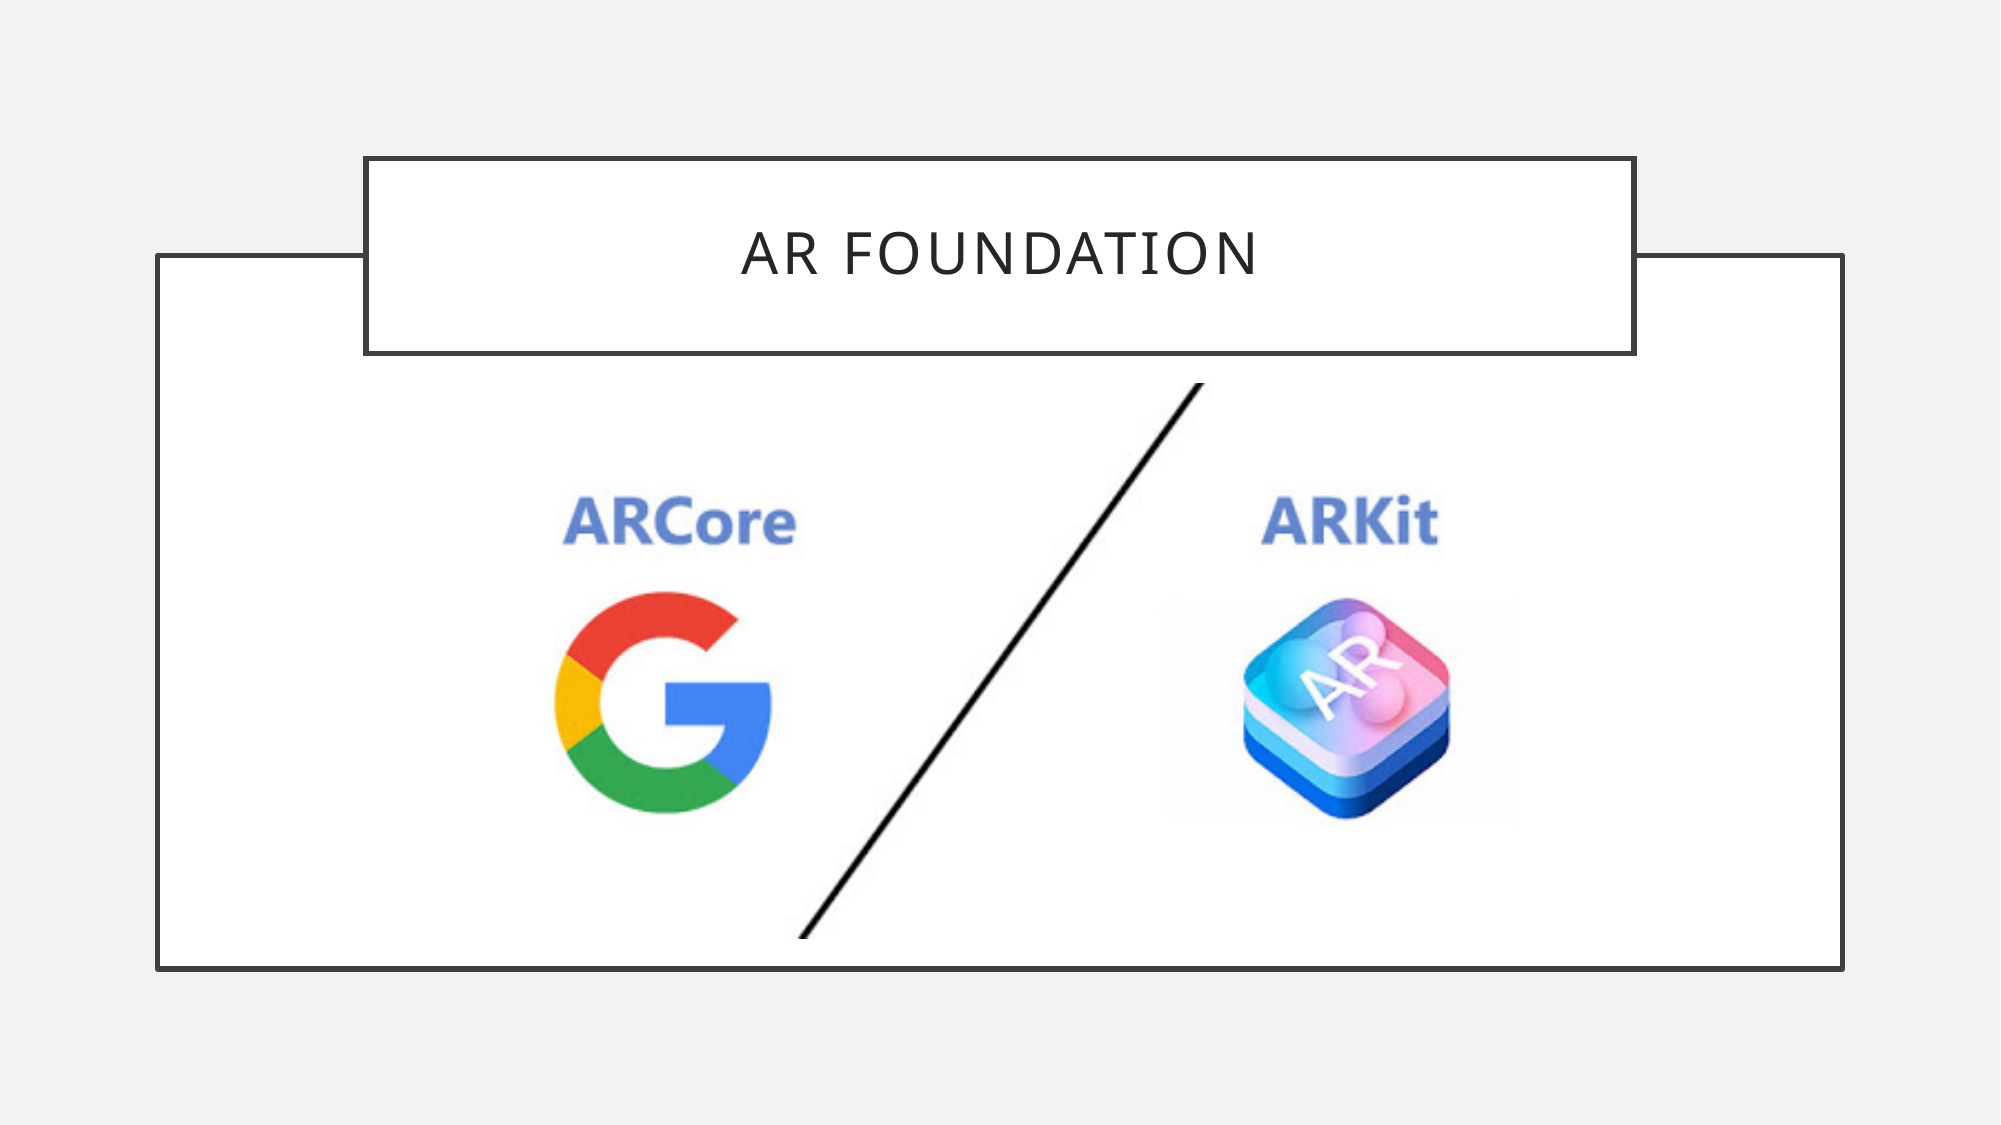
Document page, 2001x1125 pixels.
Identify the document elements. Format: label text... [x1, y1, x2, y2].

text_box [156, 255, 1843, 970]
picture [430, 383, 1569, 939]
title AR Foundation [363, 156, 1637, 356]
